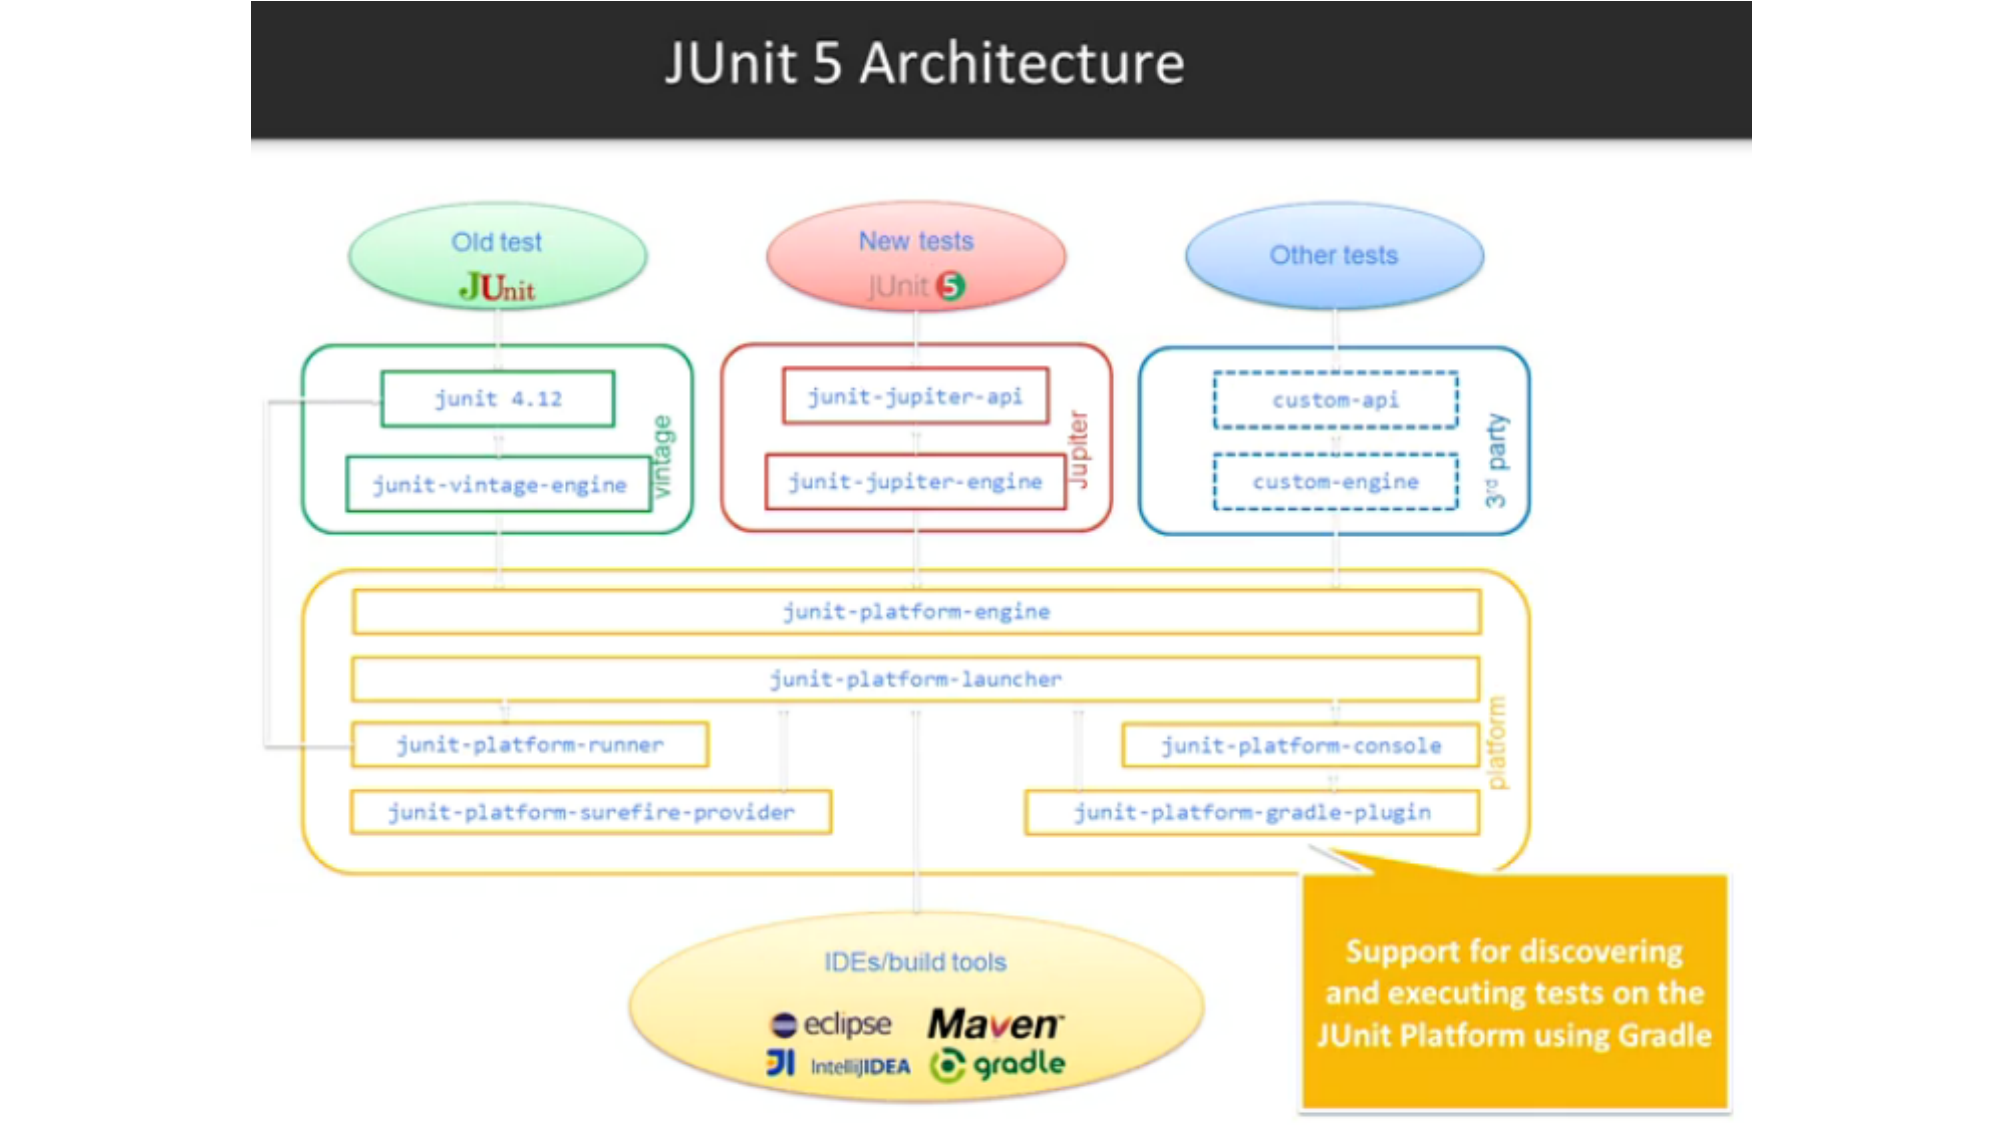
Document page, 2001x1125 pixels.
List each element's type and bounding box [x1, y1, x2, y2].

picture [251, 1, 1752, 1125]
